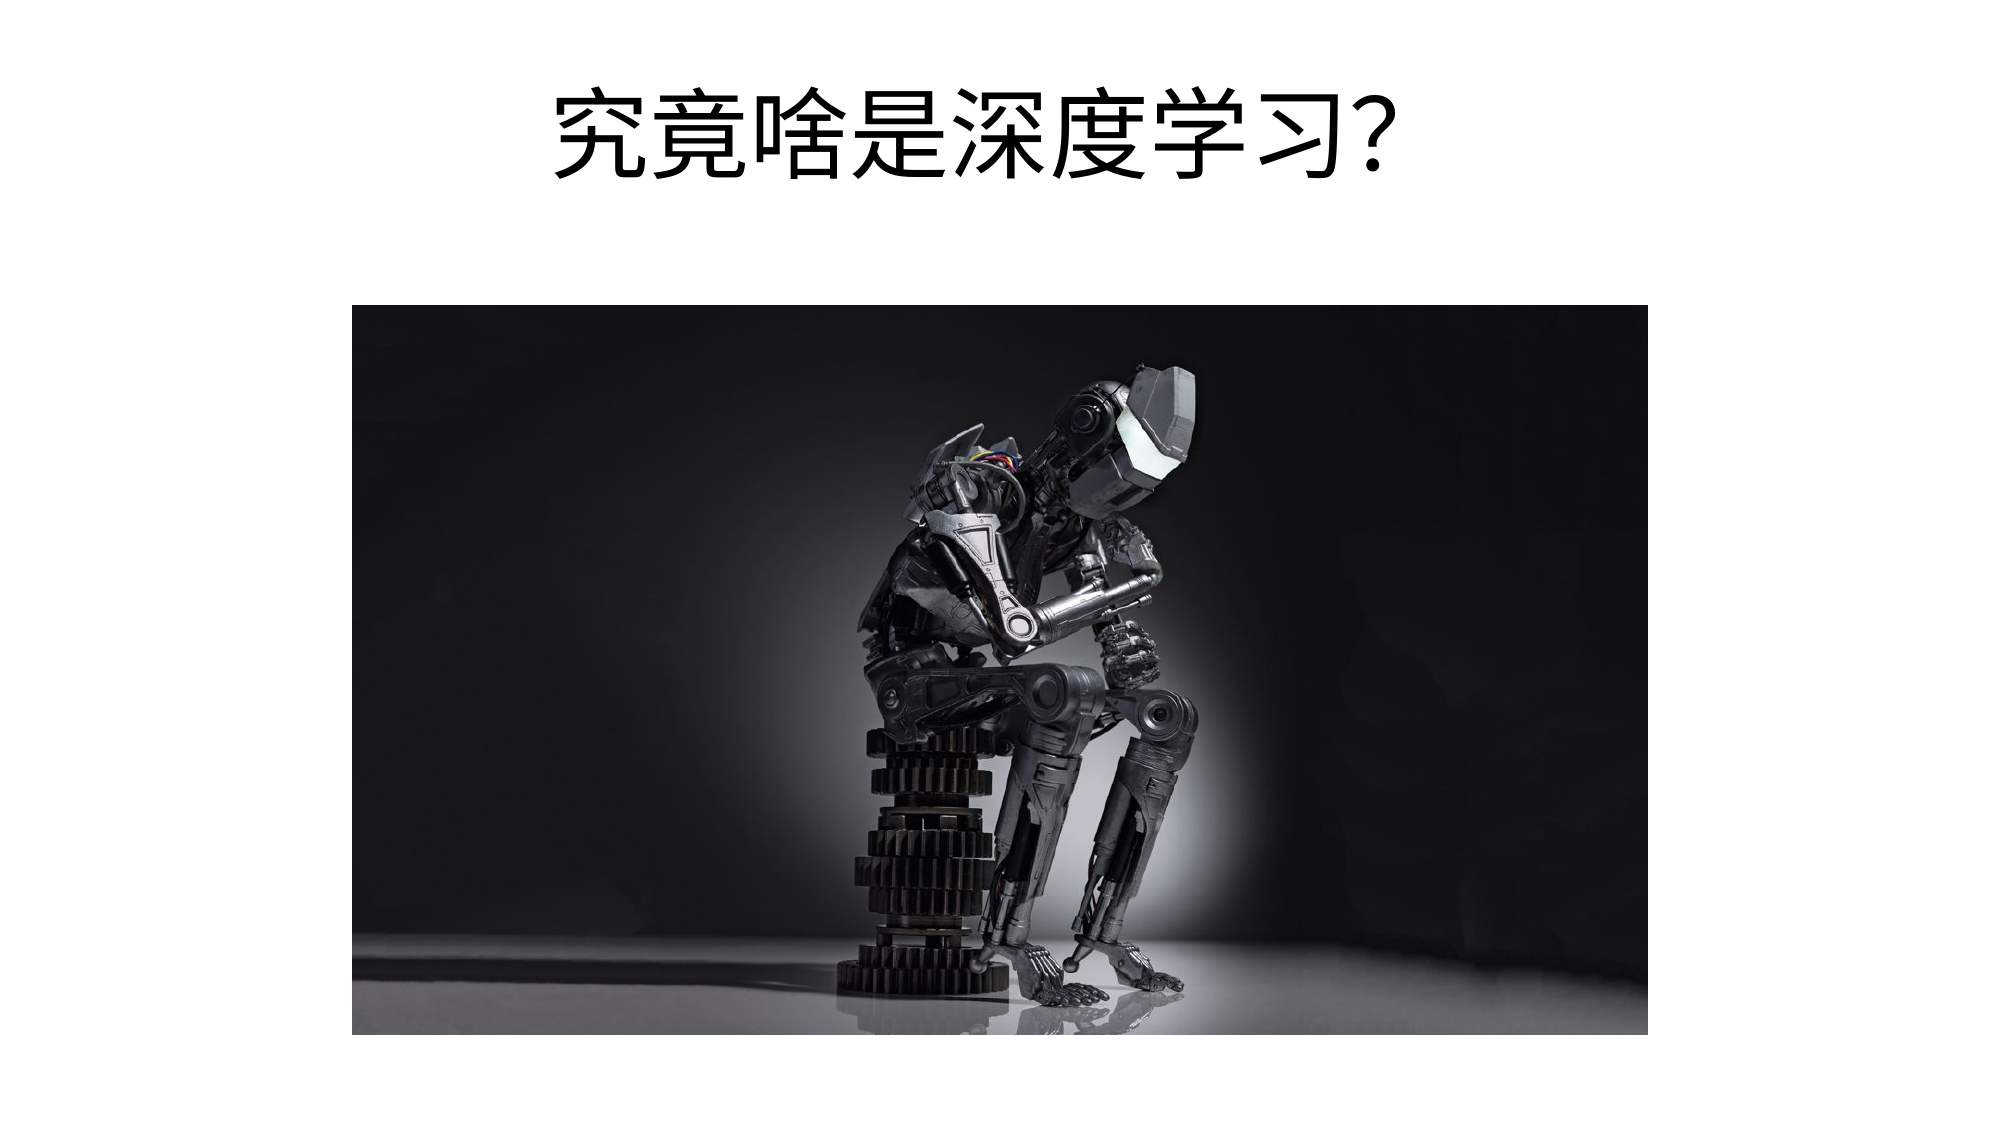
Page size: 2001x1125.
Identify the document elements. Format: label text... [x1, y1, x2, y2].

title 究竟啥是深度学习？ [137, 47, 1863, 201]
picture [352, 305, 1648, 1035]
